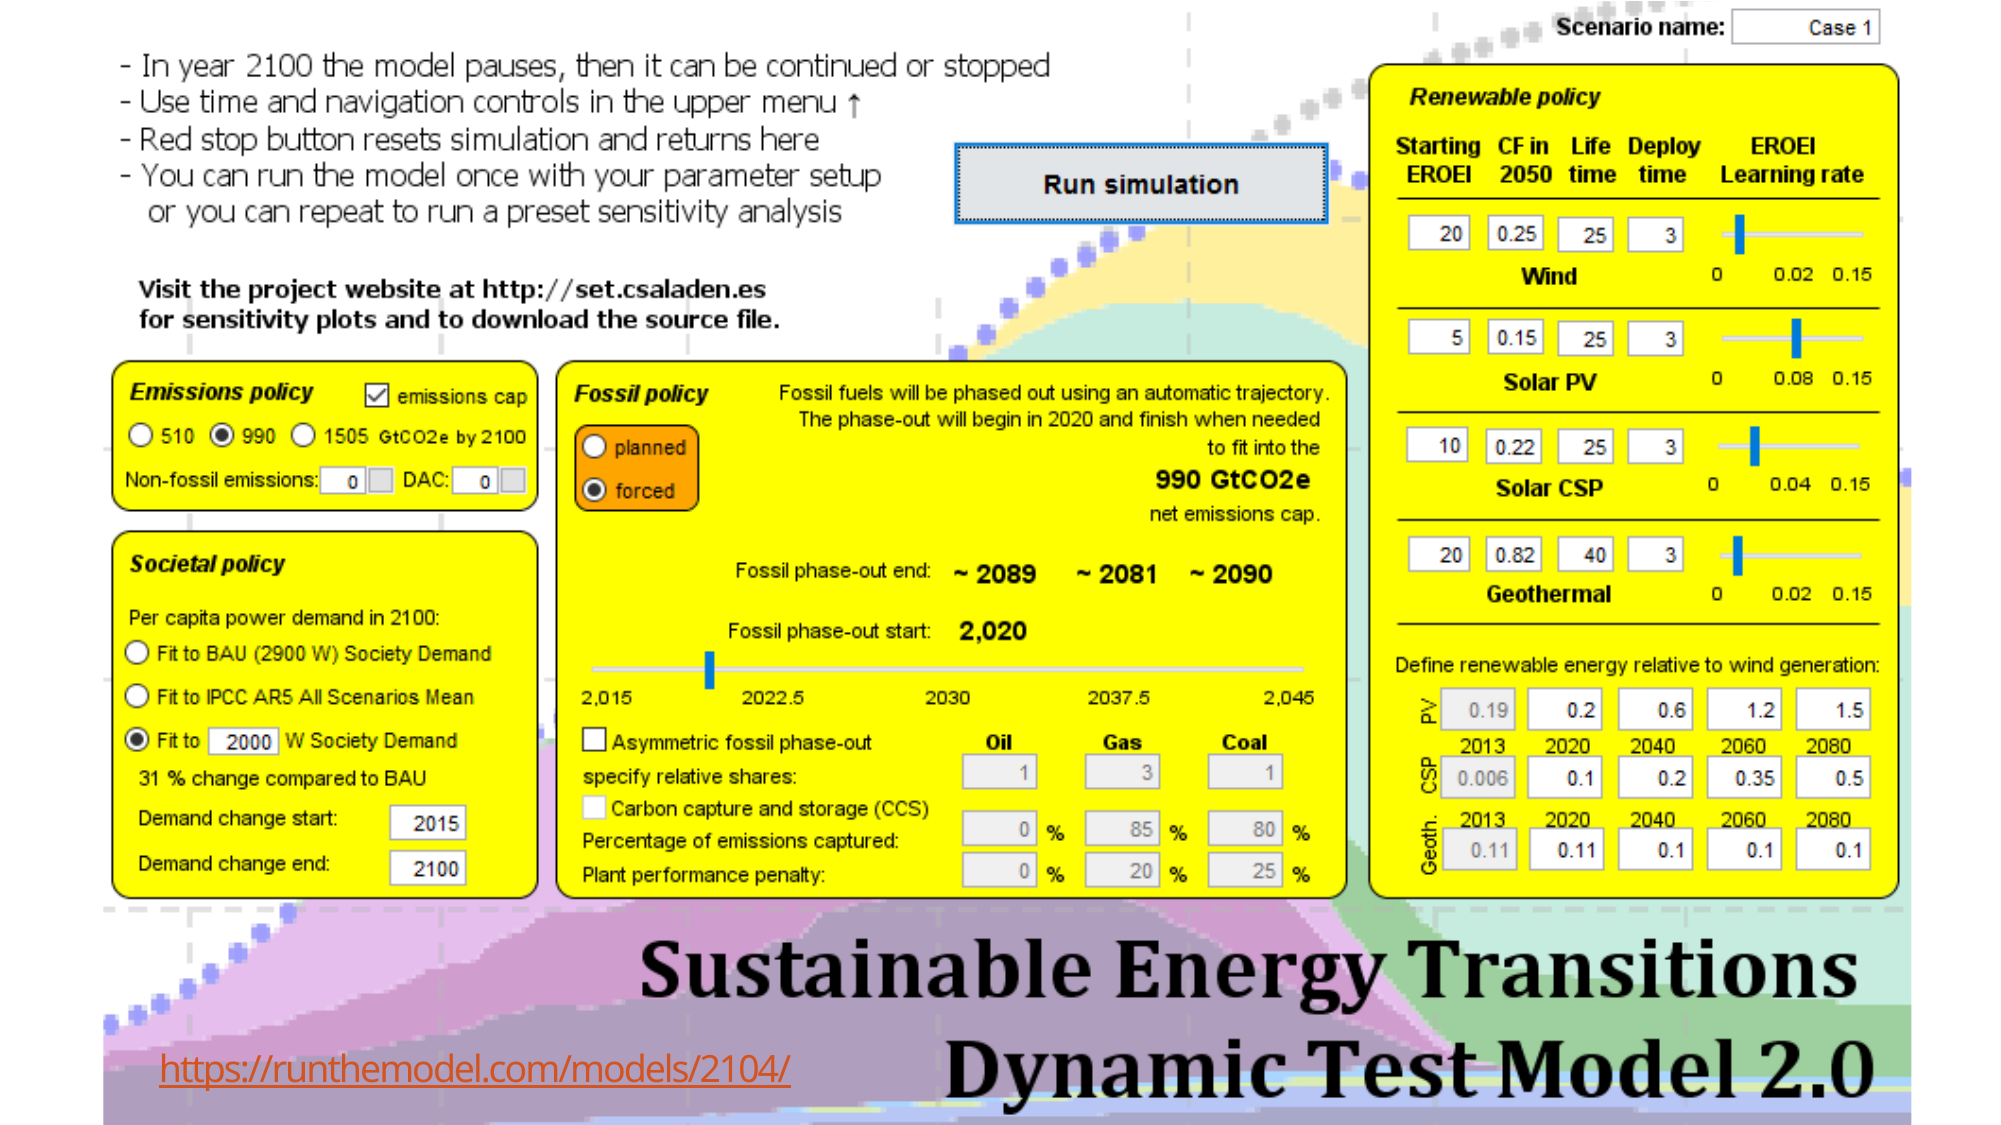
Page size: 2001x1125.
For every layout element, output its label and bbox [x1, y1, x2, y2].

picture [103, 1, 1912, 1125]
text_box [0, 0, 2000, 1125]
